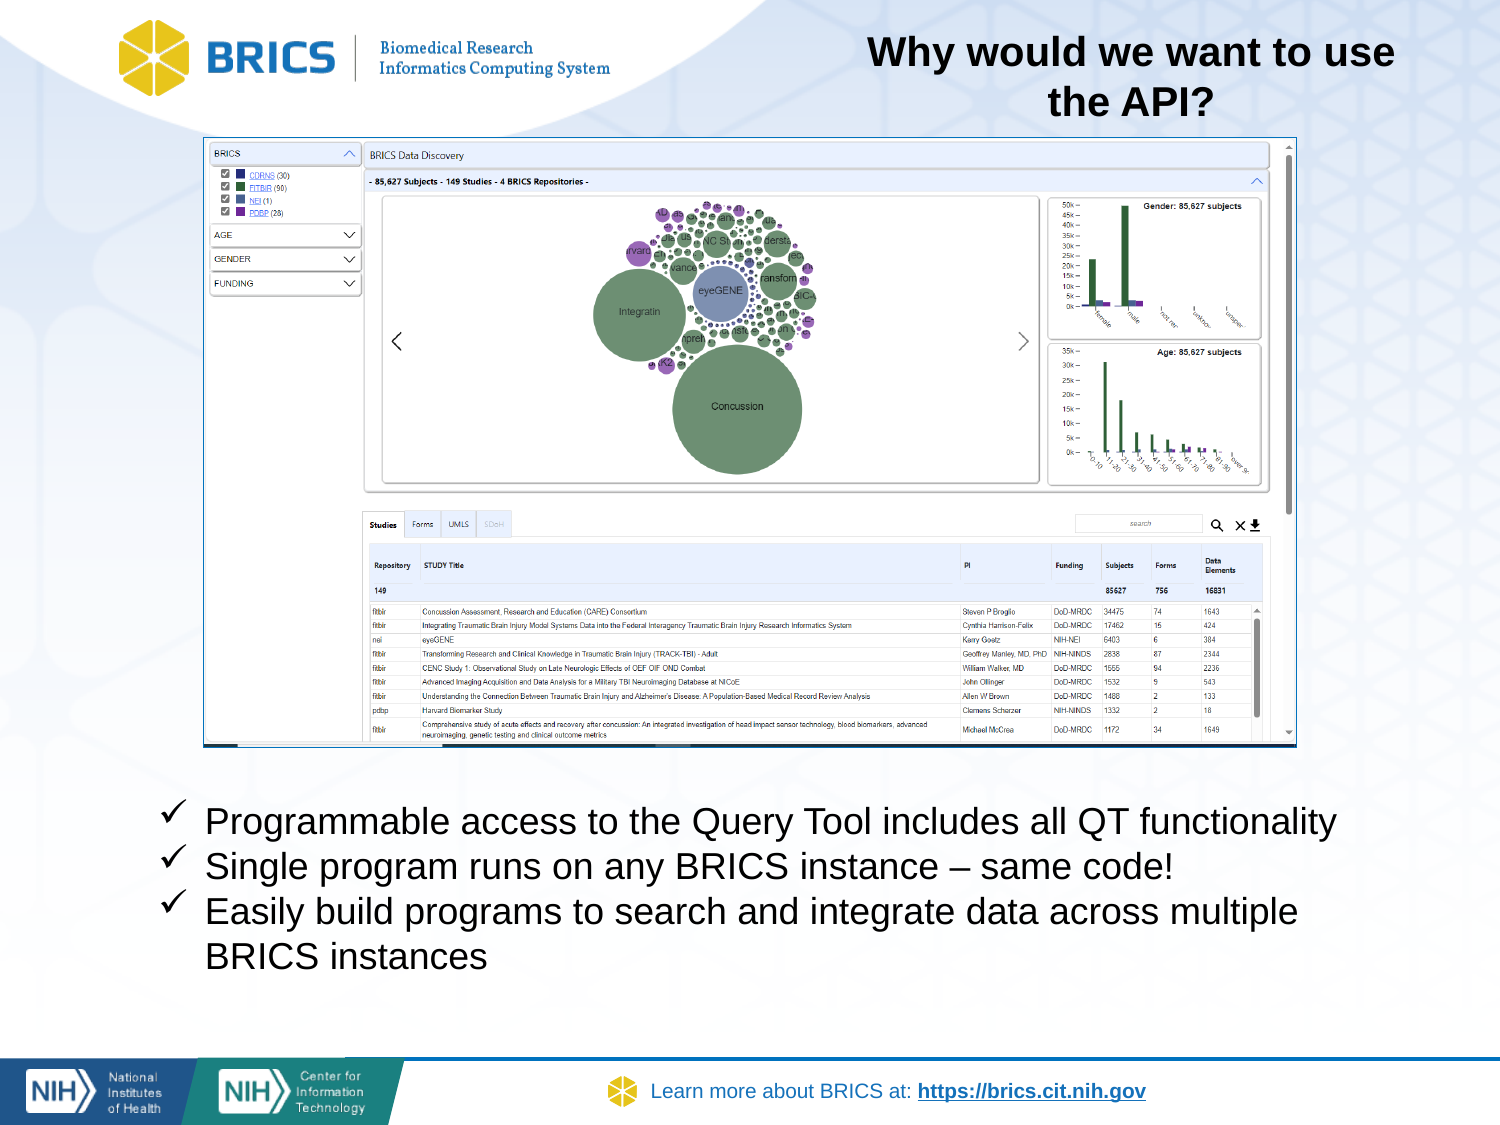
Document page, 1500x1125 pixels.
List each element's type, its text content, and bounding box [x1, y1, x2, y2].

text_box Programmable access to the Query Tool includes all QT functionality Single program runs on any BRICS instance – same code! Easily build programs to search and integrate data across multiple BRICS instances [143, 790, 1357, 985]
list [203, 137, 1297, 748]
text_box Why would we want to use the API? [826, 17, 1437, 133]
picture [26, 1069, 162, 1113]
picture [0, 0, 1500, 1058]
picture [215, 1069, 366, 1115]
picture [389, 1061, 1500, 1125]
